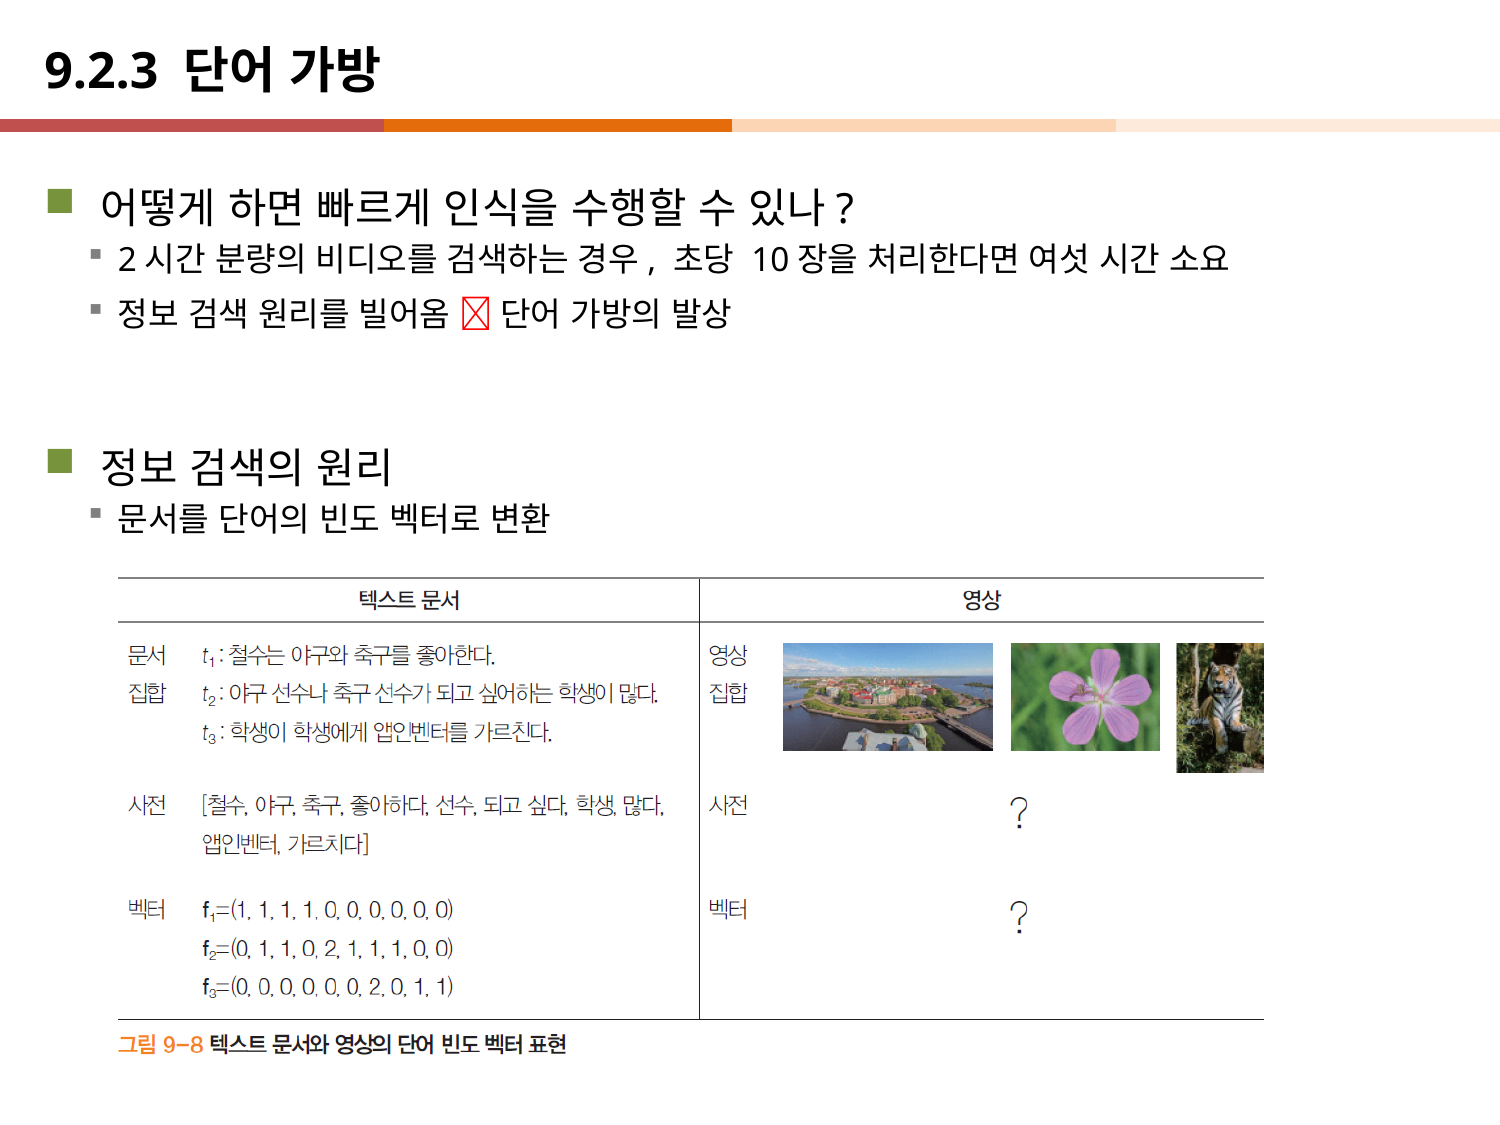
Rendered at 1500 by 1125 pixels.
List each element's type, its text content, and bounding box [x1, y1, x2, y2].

title 9.2.3 단어 가방 [29, 23, 1270, 114]
list 어떻게 하면 빠르게 인식을 수행할 수 있나? 2시간 분량의 비디오를 검색하는 경우, 초당 10장을 처리한다면 여섯 시간 소요 정보 검색 원리를 빌어옴  단어 가방의 발상 정보 검색의 원리 문서를 단어의 빈도 벡터로 변환 [29, 148, 1471, 1083]
picture [111, 572, 1270, 1071]
